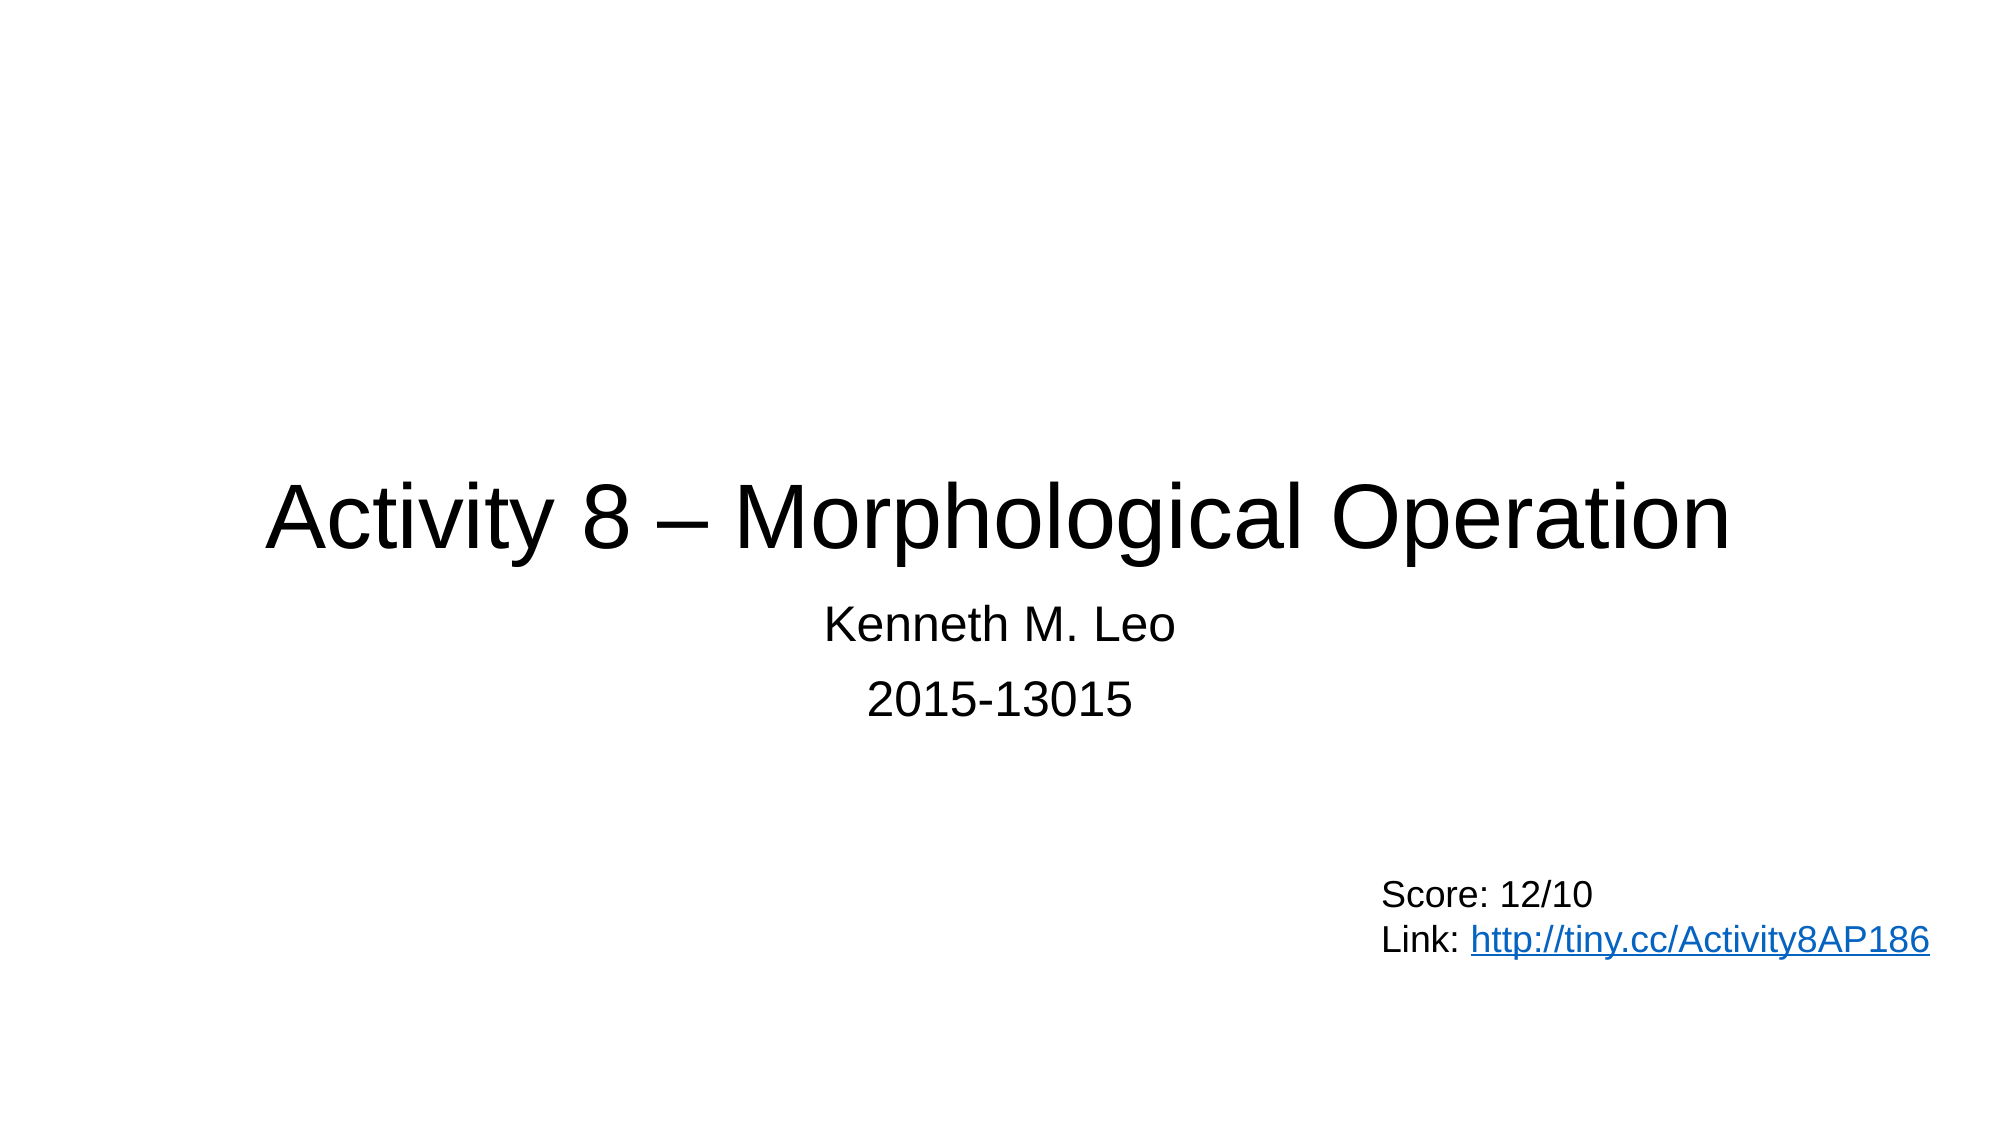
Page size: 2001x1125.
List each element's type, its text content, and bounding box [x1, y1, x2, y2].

text_box Score: 12/10 Link: http://tiny.cc/Activity8AP186 [1366, 862, 1964, 968]
title Activity 8 – Morphological Operation [249, 184, 1750, 576]
subtitle Kenneth M. Leo 2015-13015 [249, 590, 1750, 863]
